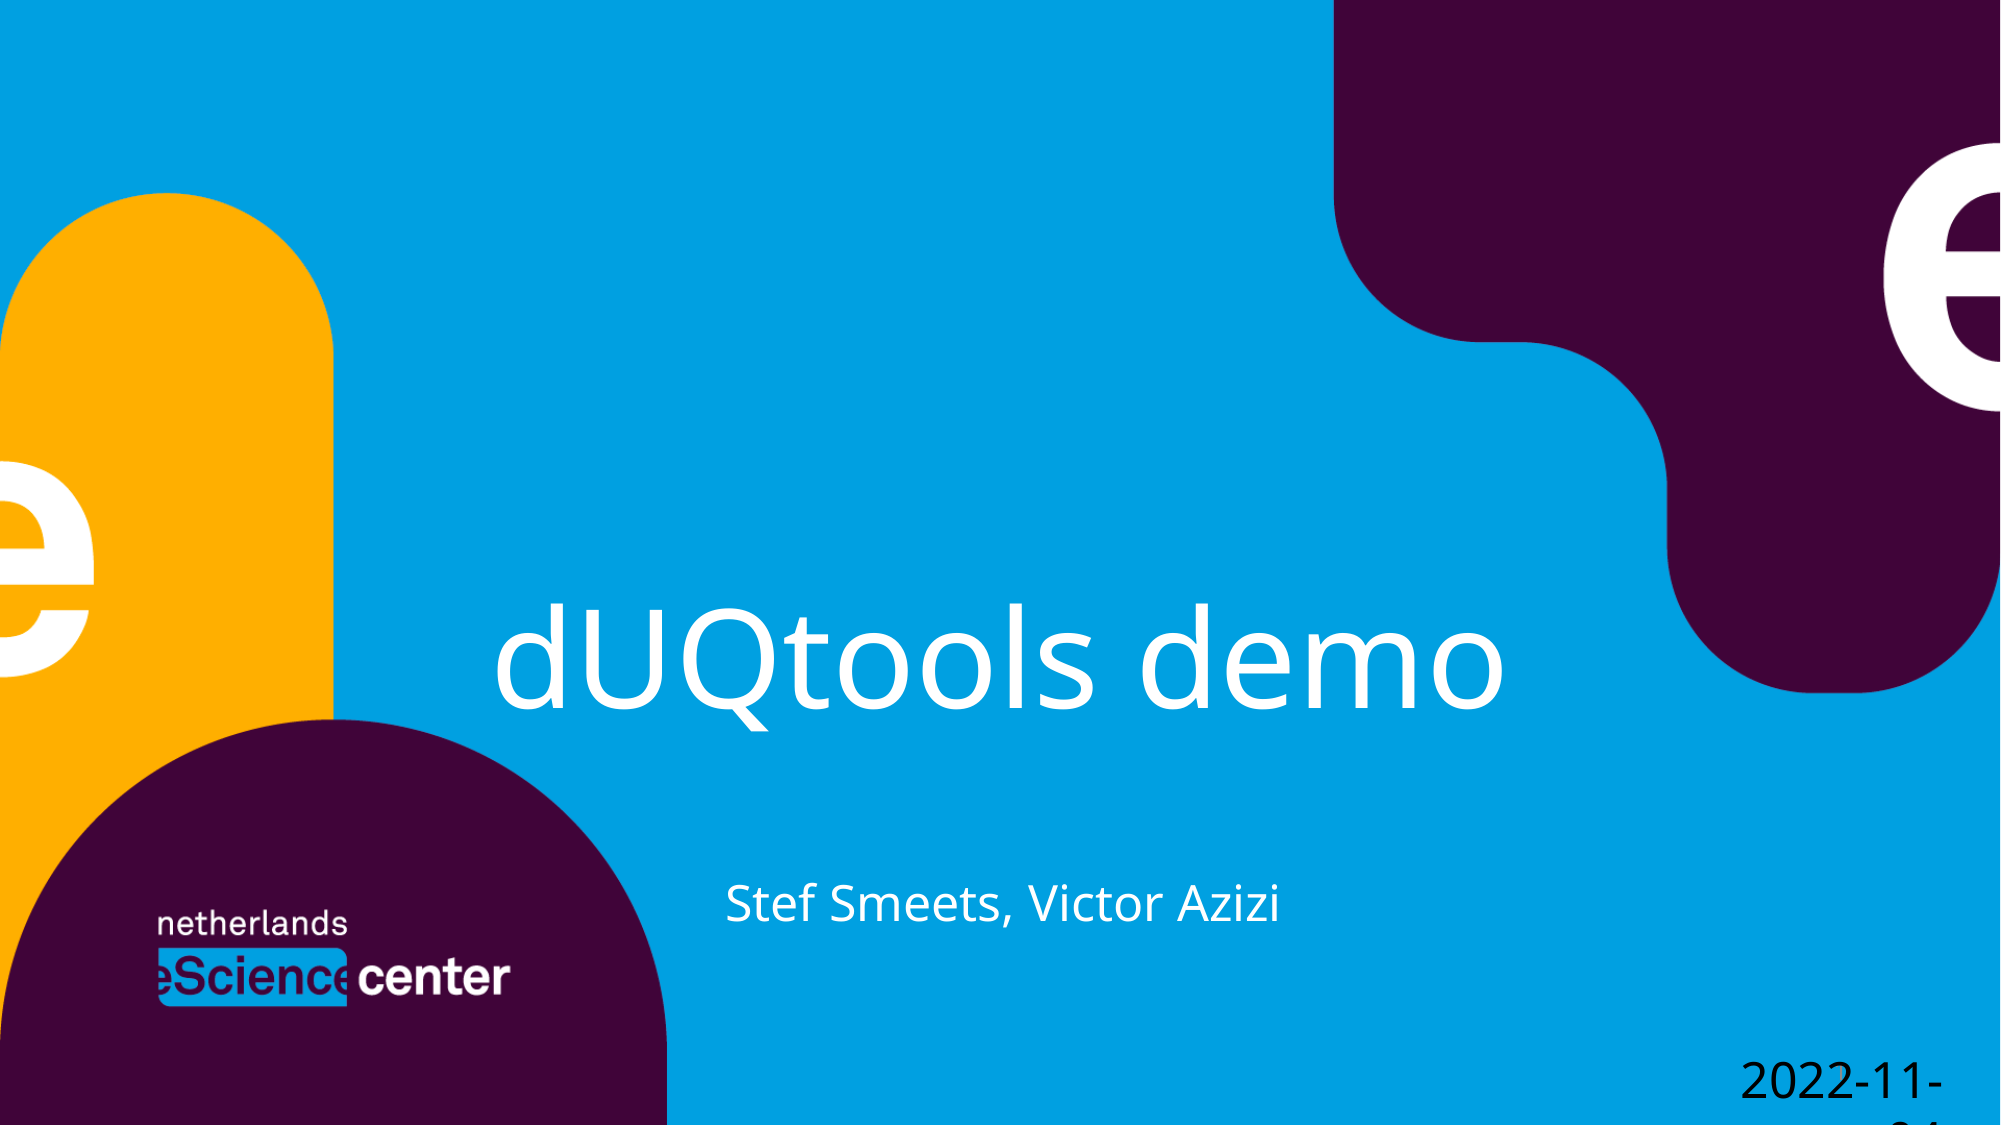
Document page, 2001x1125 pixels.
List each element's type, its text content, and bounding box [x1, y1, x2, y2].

picture [1334, 0, 2001, 693]
slide_number 1 [1412, 1042, 1863, 1103]
picture [0, 193, 666, 1125]
subtitle 2022-11-04 [1684, 1041, 1959, 1117]
title dUQtools demo [249, 526, 1750, 746]
text_box Stef Smeets, Victor Azizi [710, 810, 1526, 940]
